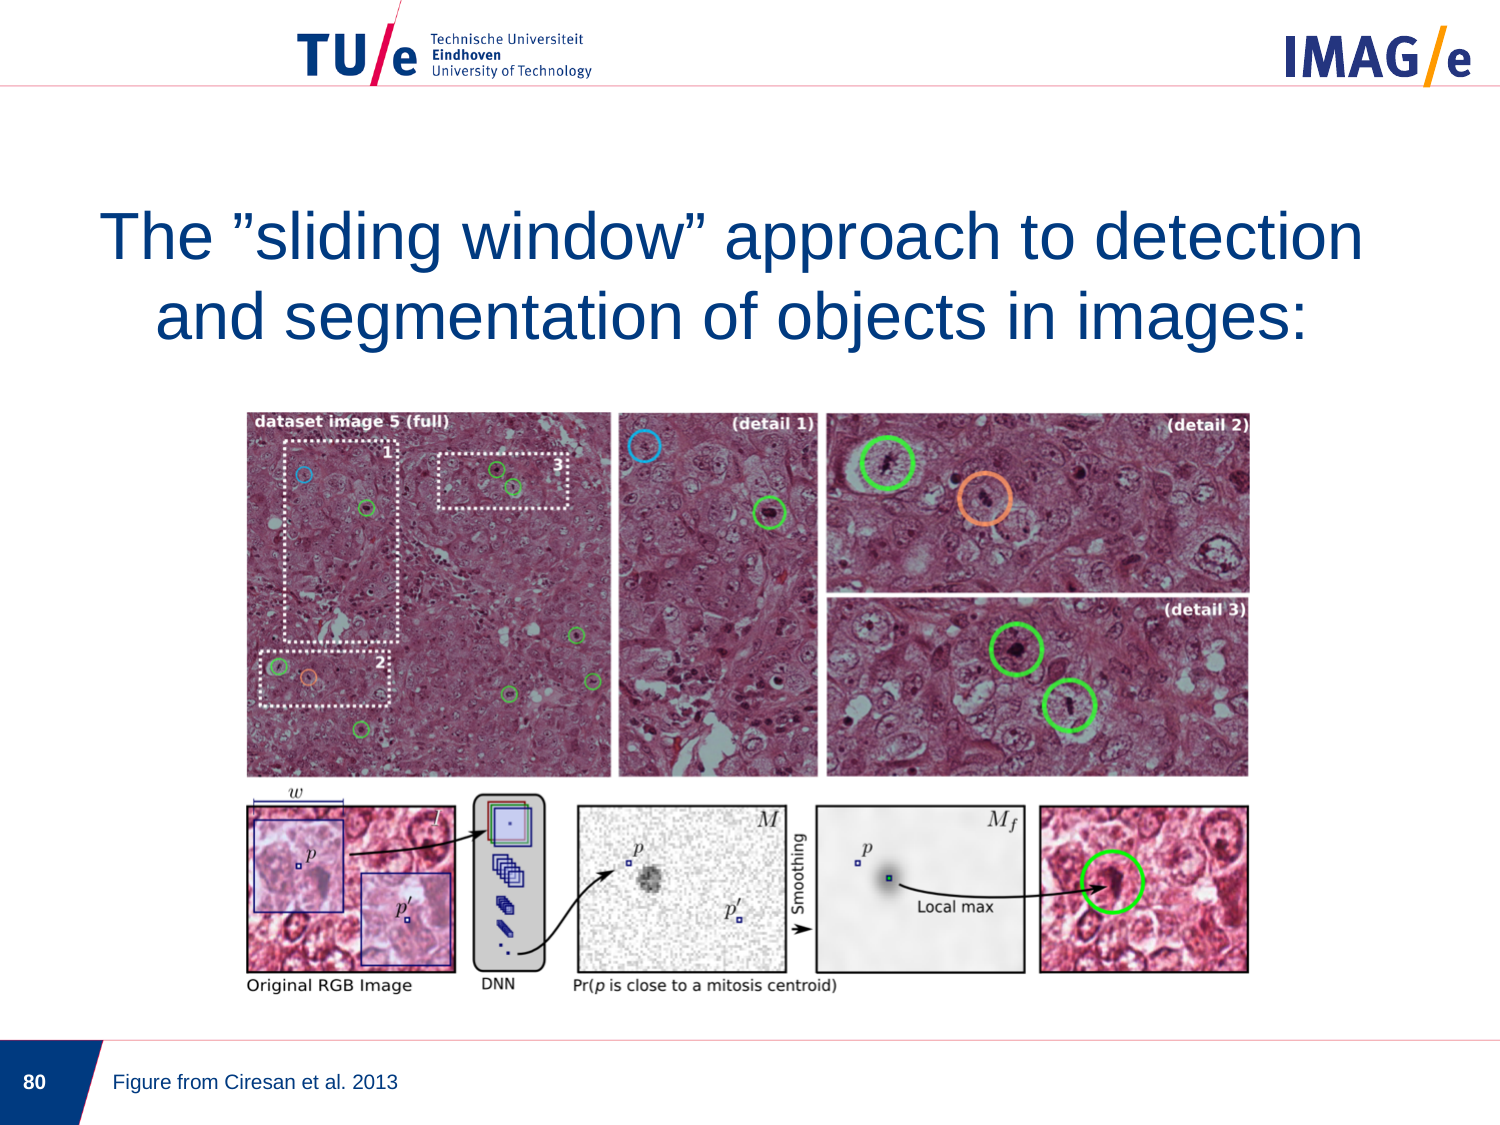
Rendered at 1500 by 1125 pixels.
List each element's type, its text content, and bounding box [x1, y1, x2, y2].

subtitle Figure from Ciresan et al. 2013 [97, 1061, 454, 1108]
list The ”sliding window” approach to detection and segmentation of objects in images: [56, 185, 1410, 1038]
slide_number 80 [8, 1061, 95, 1108]
picture [0, 0, 1500, 1125]
